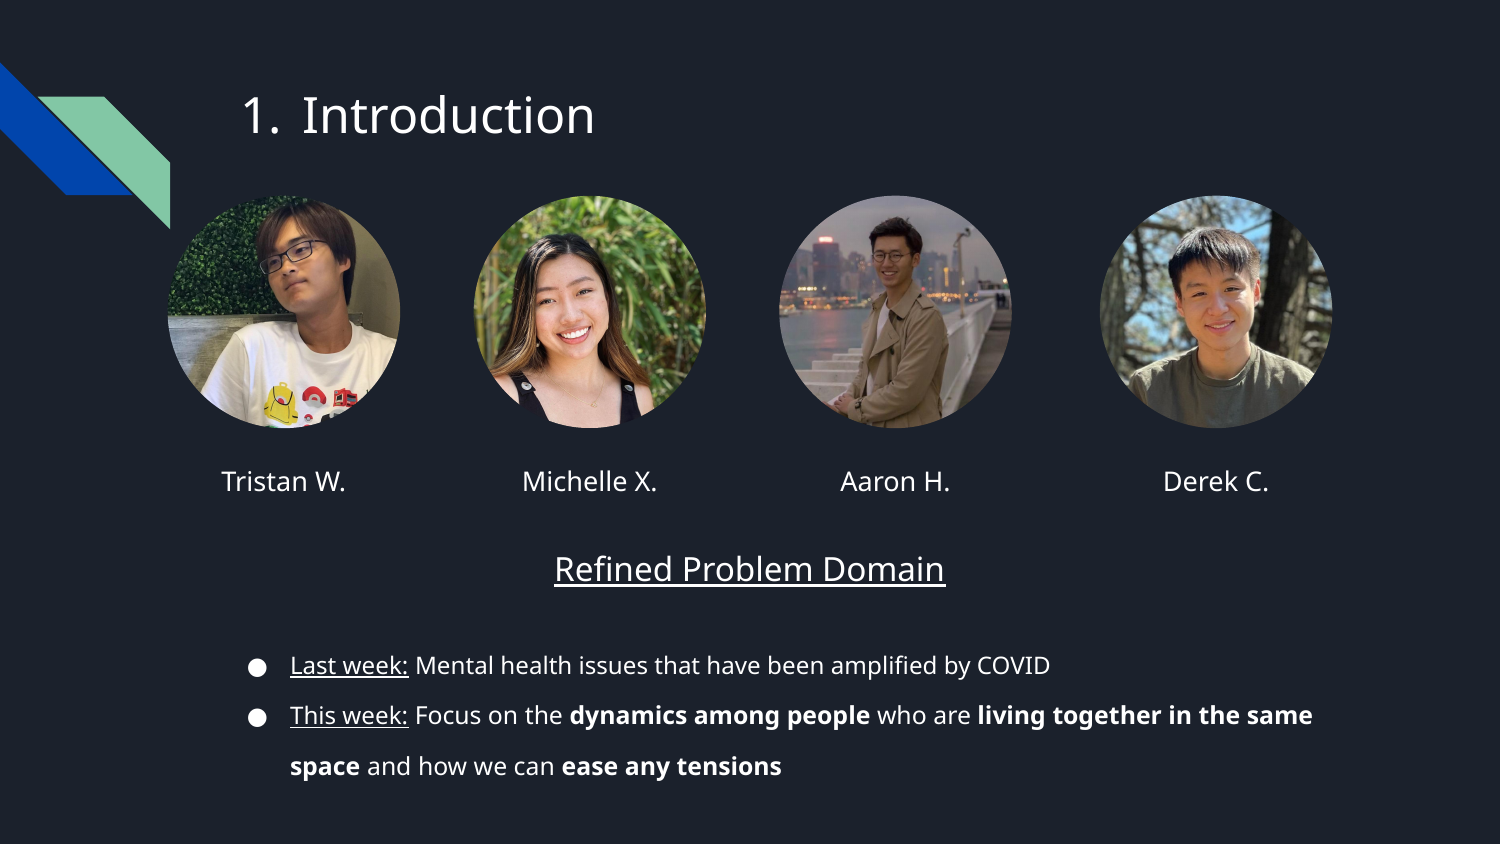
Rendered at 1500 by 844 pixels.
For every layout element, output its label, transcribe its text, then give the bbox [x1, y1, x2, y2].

picture [1099, 195, 1333, 429]
picture [779, 195, 1012, 429]
picture [473, 195, 707, 429]
title Introduction [212, 64, 1368, 215]
picture [167, 195, 401, 429]
list Tristan W. [174, 442, 393, 603]
list Derek C. [1106, 442, 1326, 603]
title Refined Problem Domain [361, 531, 1138, 616]
title Last week: Mental health issues that have been amplified by COVID This week: Focus on the dynamics among people who are living together in the same space and how we can ease any tensions [212, 616, 1361, 800]
list Michelle X. [480, 442, 699, 531]
list Aaron H. [786, 442, 1005, 531]
